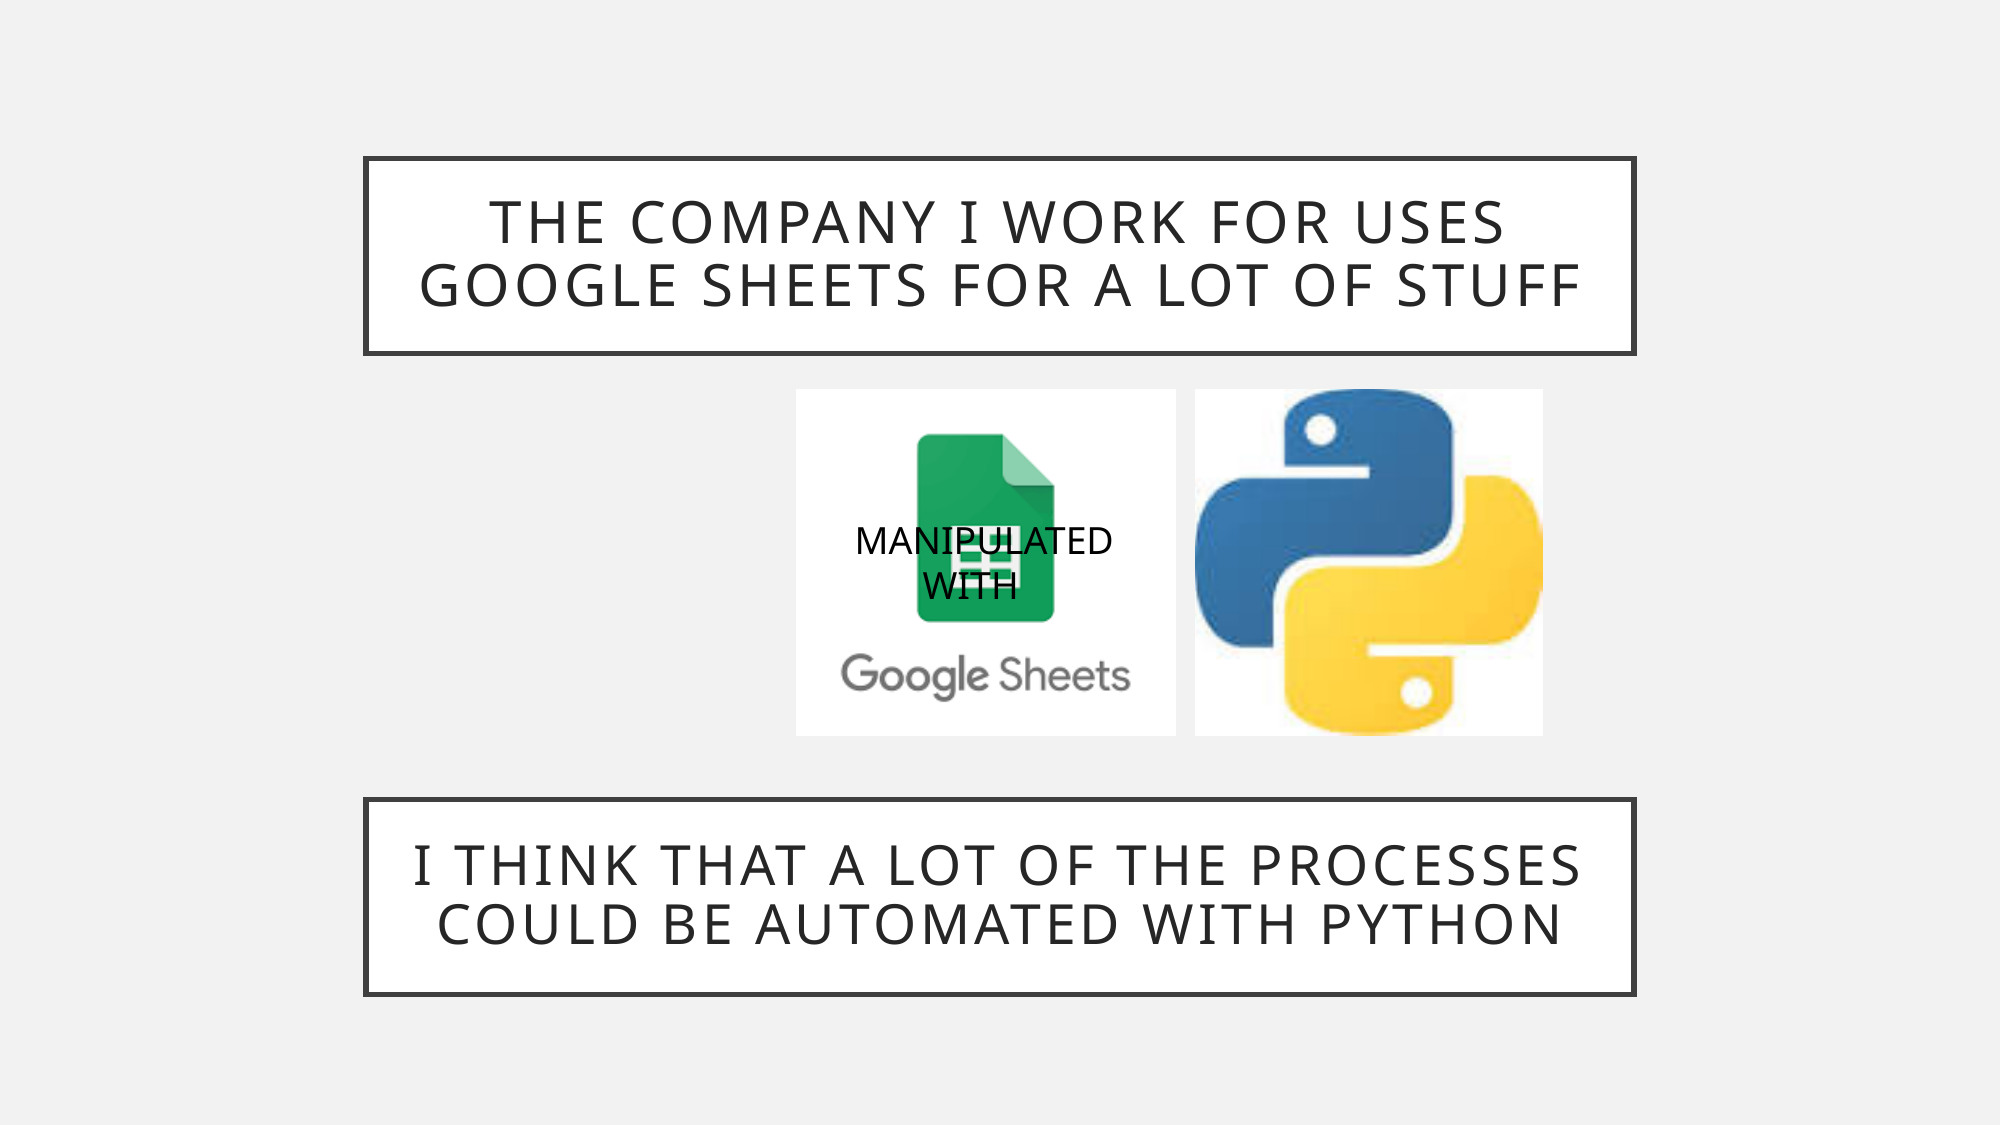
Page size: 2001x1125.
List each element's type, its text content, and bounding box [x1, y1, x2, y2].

text_box I think that a lot of the processes could be automated with python [366, 799, 1634, 995]
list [796, 389, 1176, 736]
picture [1195, 389, 1543, 736]
title The company I work for uses Google Sheets for a lot of stuff [363, 156, 1637, 356]
